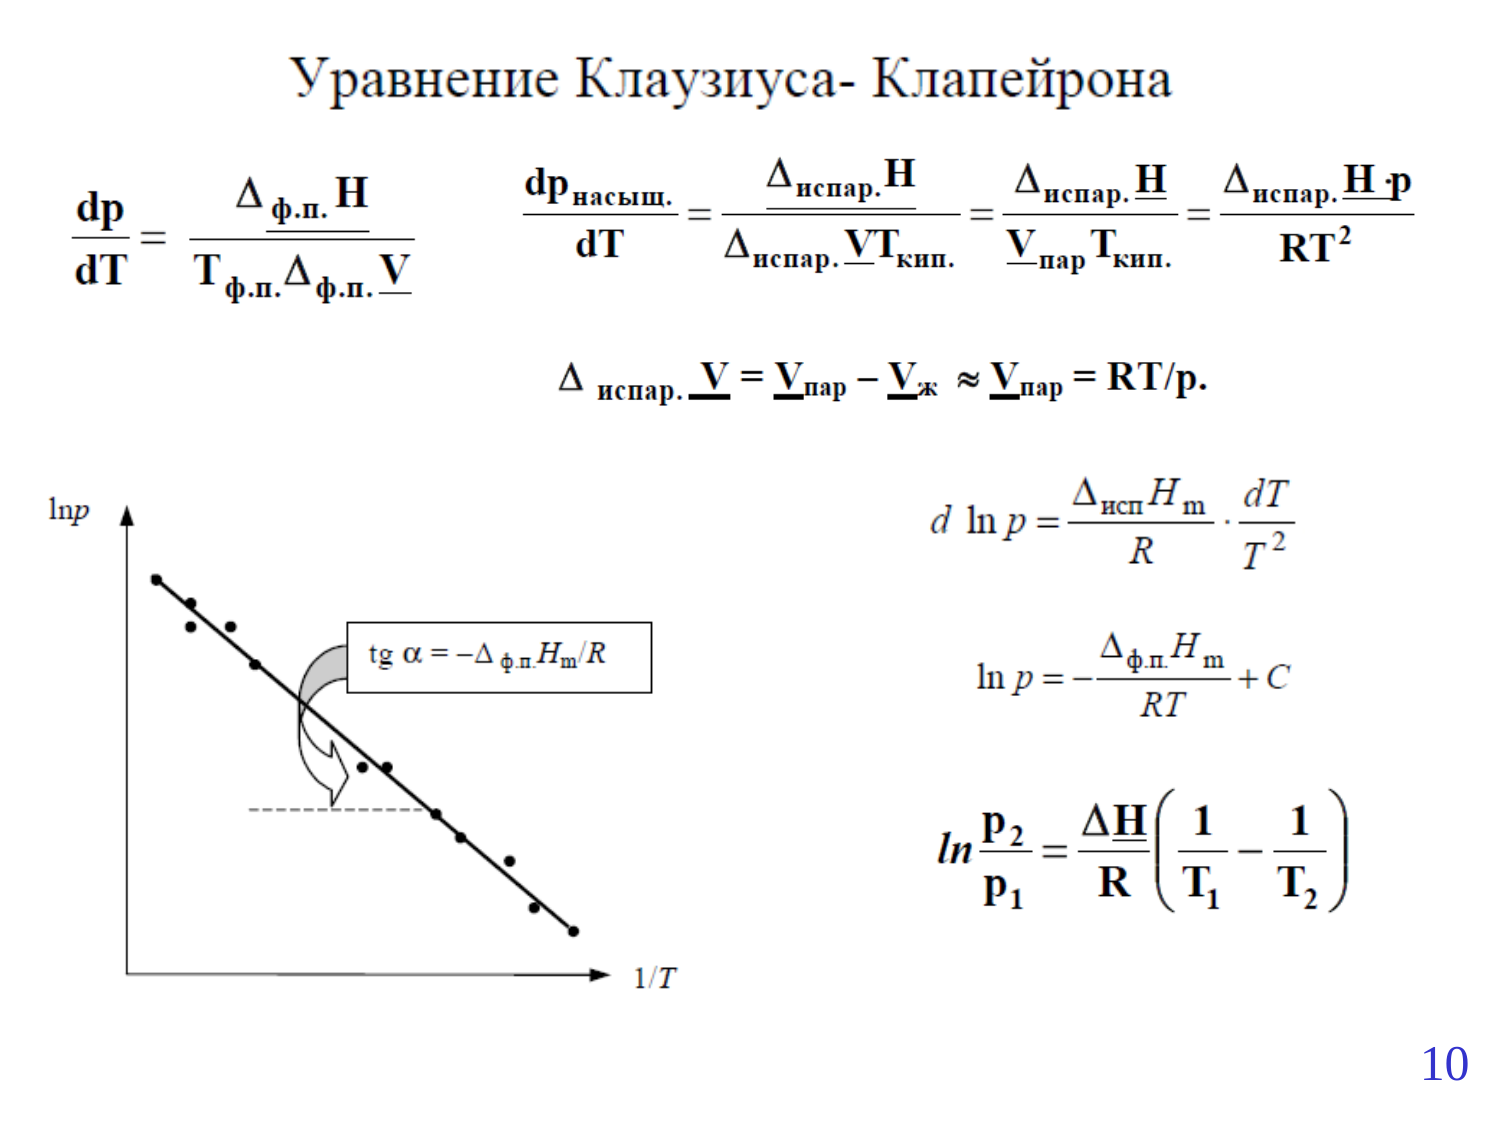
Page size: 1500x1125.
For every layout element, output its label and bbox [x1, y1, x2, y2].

picture [951, 609, 1297, 736]
picture [913, 456, 1305, 598]
picture [913, 761, 1355, 925]
picture [280, 34, 1196, 141]
picture [503, 152, 1442, 413]
picture [17, 468, 704, 997]
list [58, 163, 423, 310]
